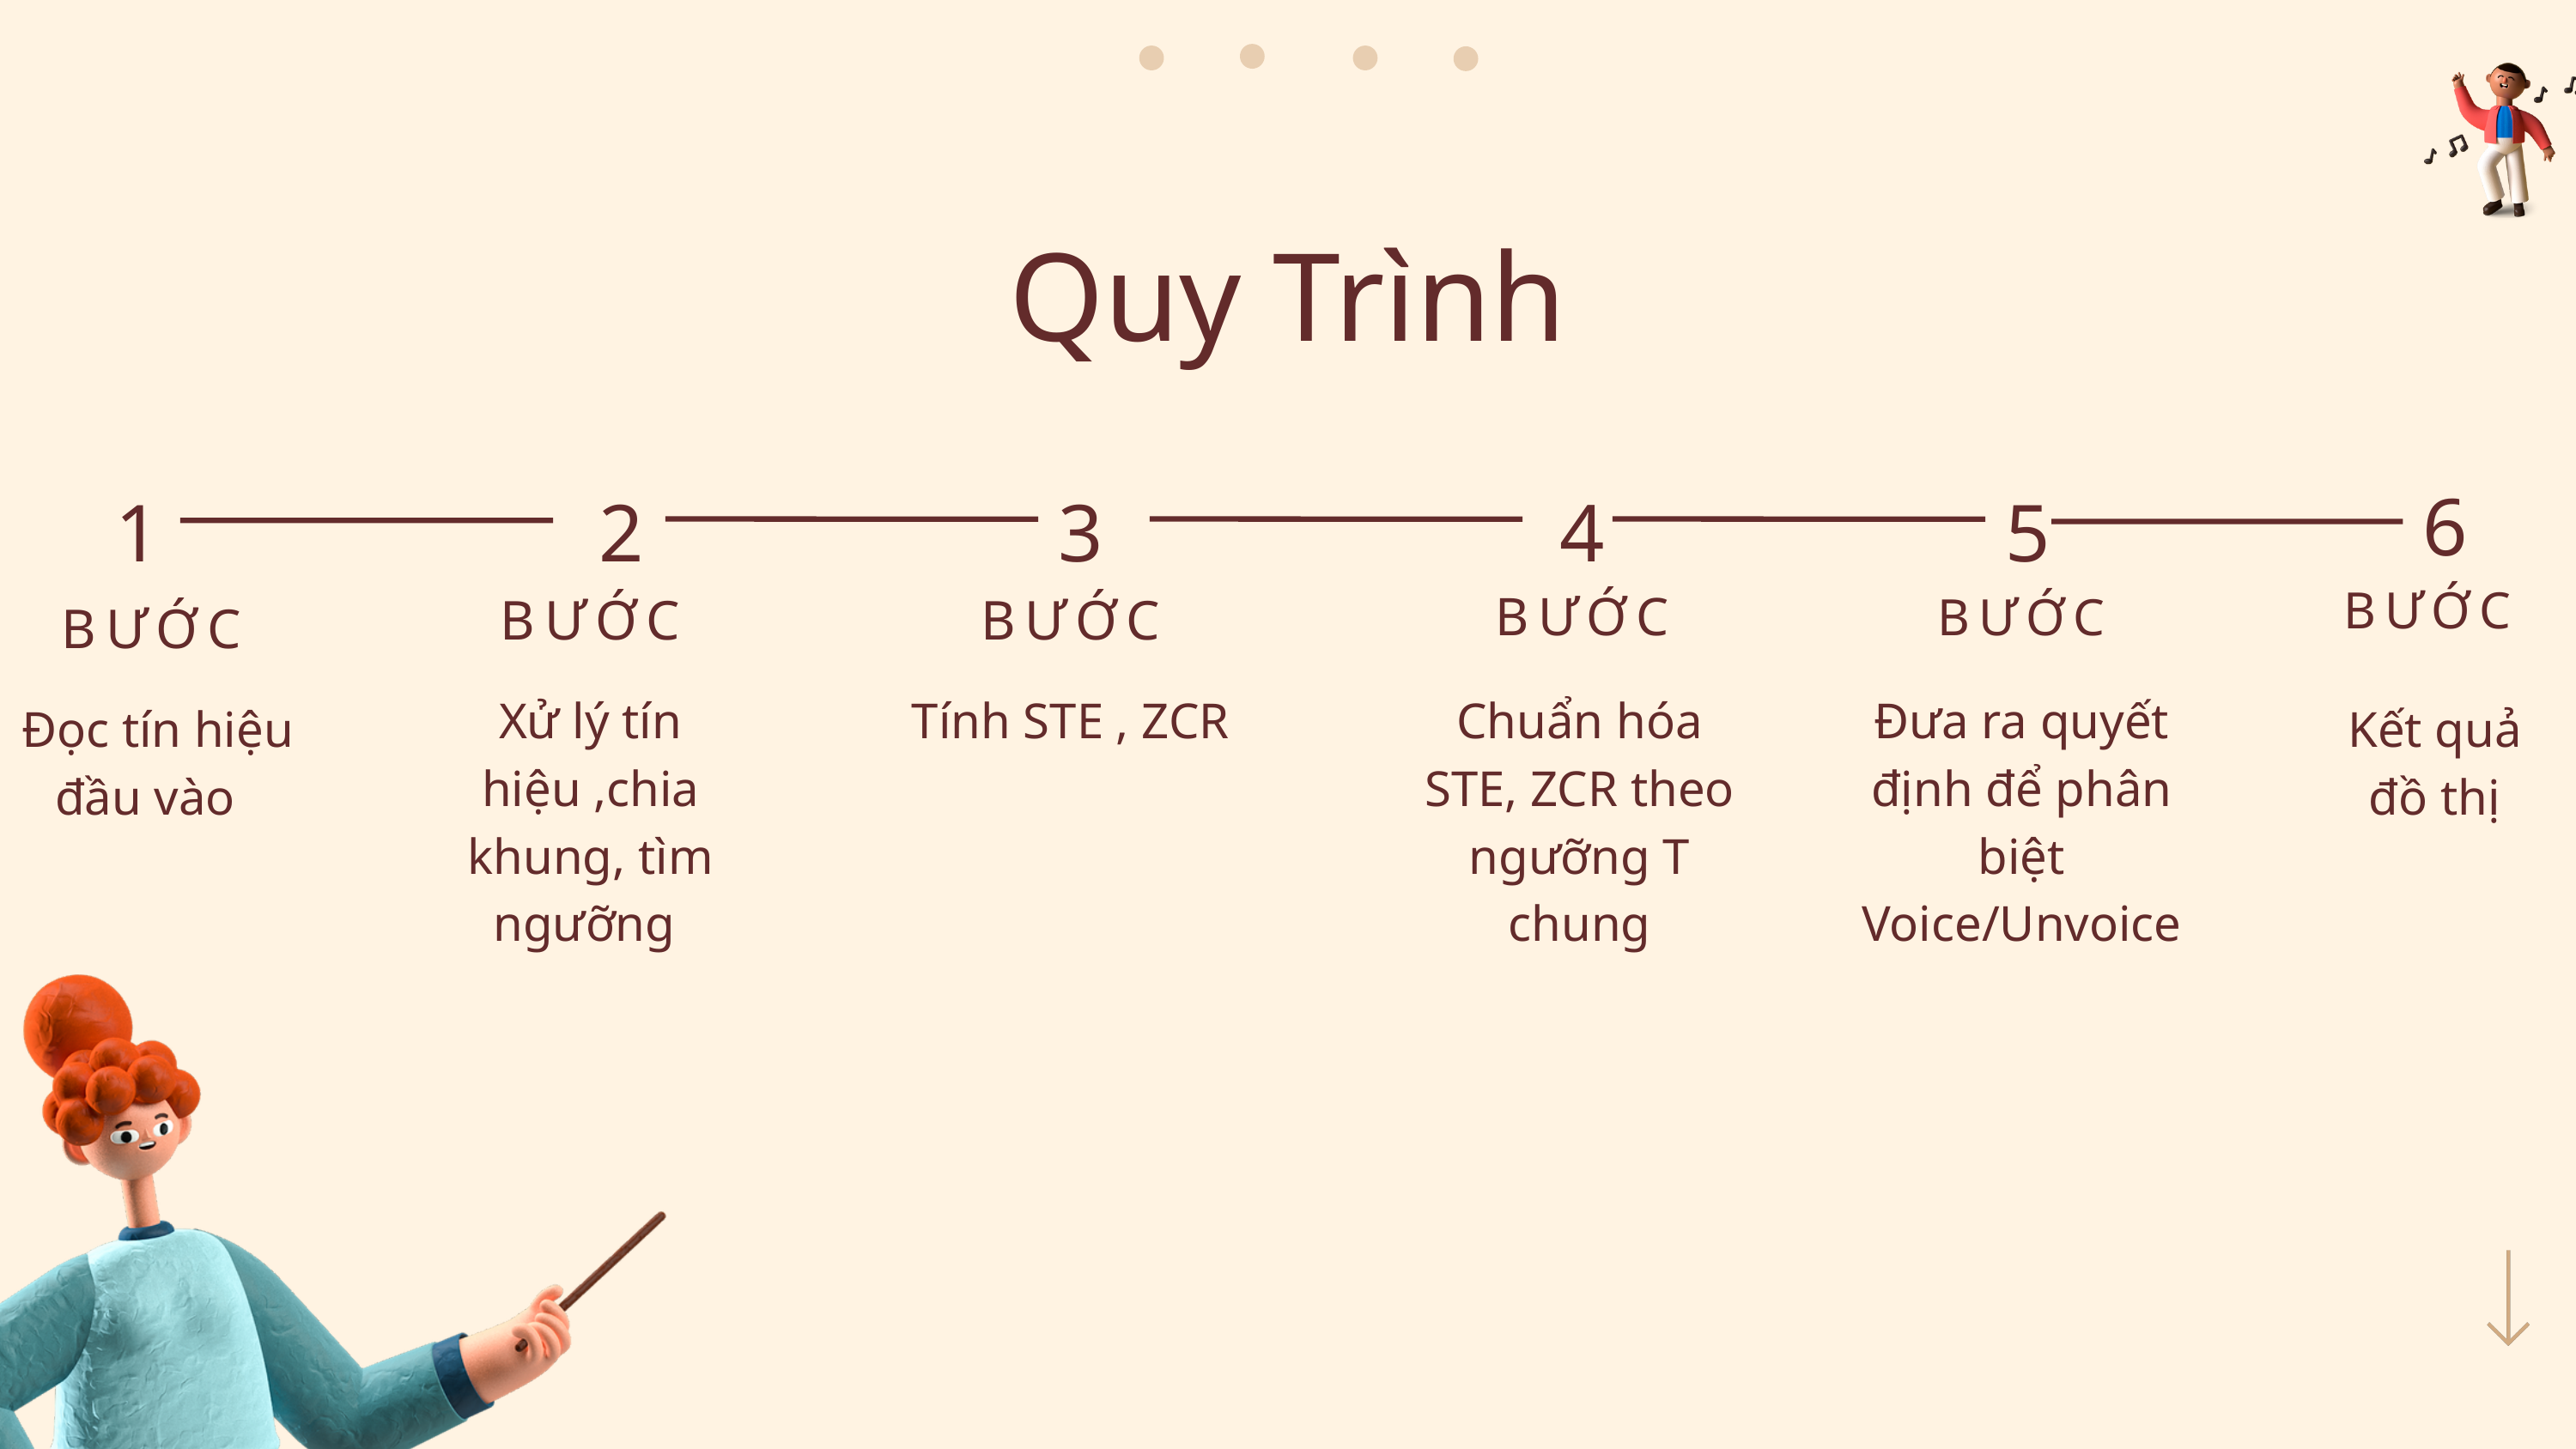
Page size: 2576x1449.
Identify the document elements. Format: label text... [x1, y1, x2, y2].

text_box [1453, 45, 1479, 72]
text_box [1352, 45, 1378, 71]
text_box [2253, 568, 2576, 1144]
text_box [94, 467, 2071, 576]
text_box Quy Trình [151, 220, 2425, 367]
text_box 6 [2403, 461, 2488, 567]
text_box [1848, 574, 2196, 1150]
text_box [1393, 573, 1771, 1082]
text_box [1239, 43, 1265, 70]
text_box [901, 574, 1240, 897]
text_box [1139, 45, 1164, 71]
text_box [421, 574, 760, 964]
picture [0, 974, 666, 1449]
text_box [0, 584, 325, 906]
picture [2424, 63, 2576, 223]
picture [2460, 1251, 2557, 1346]
